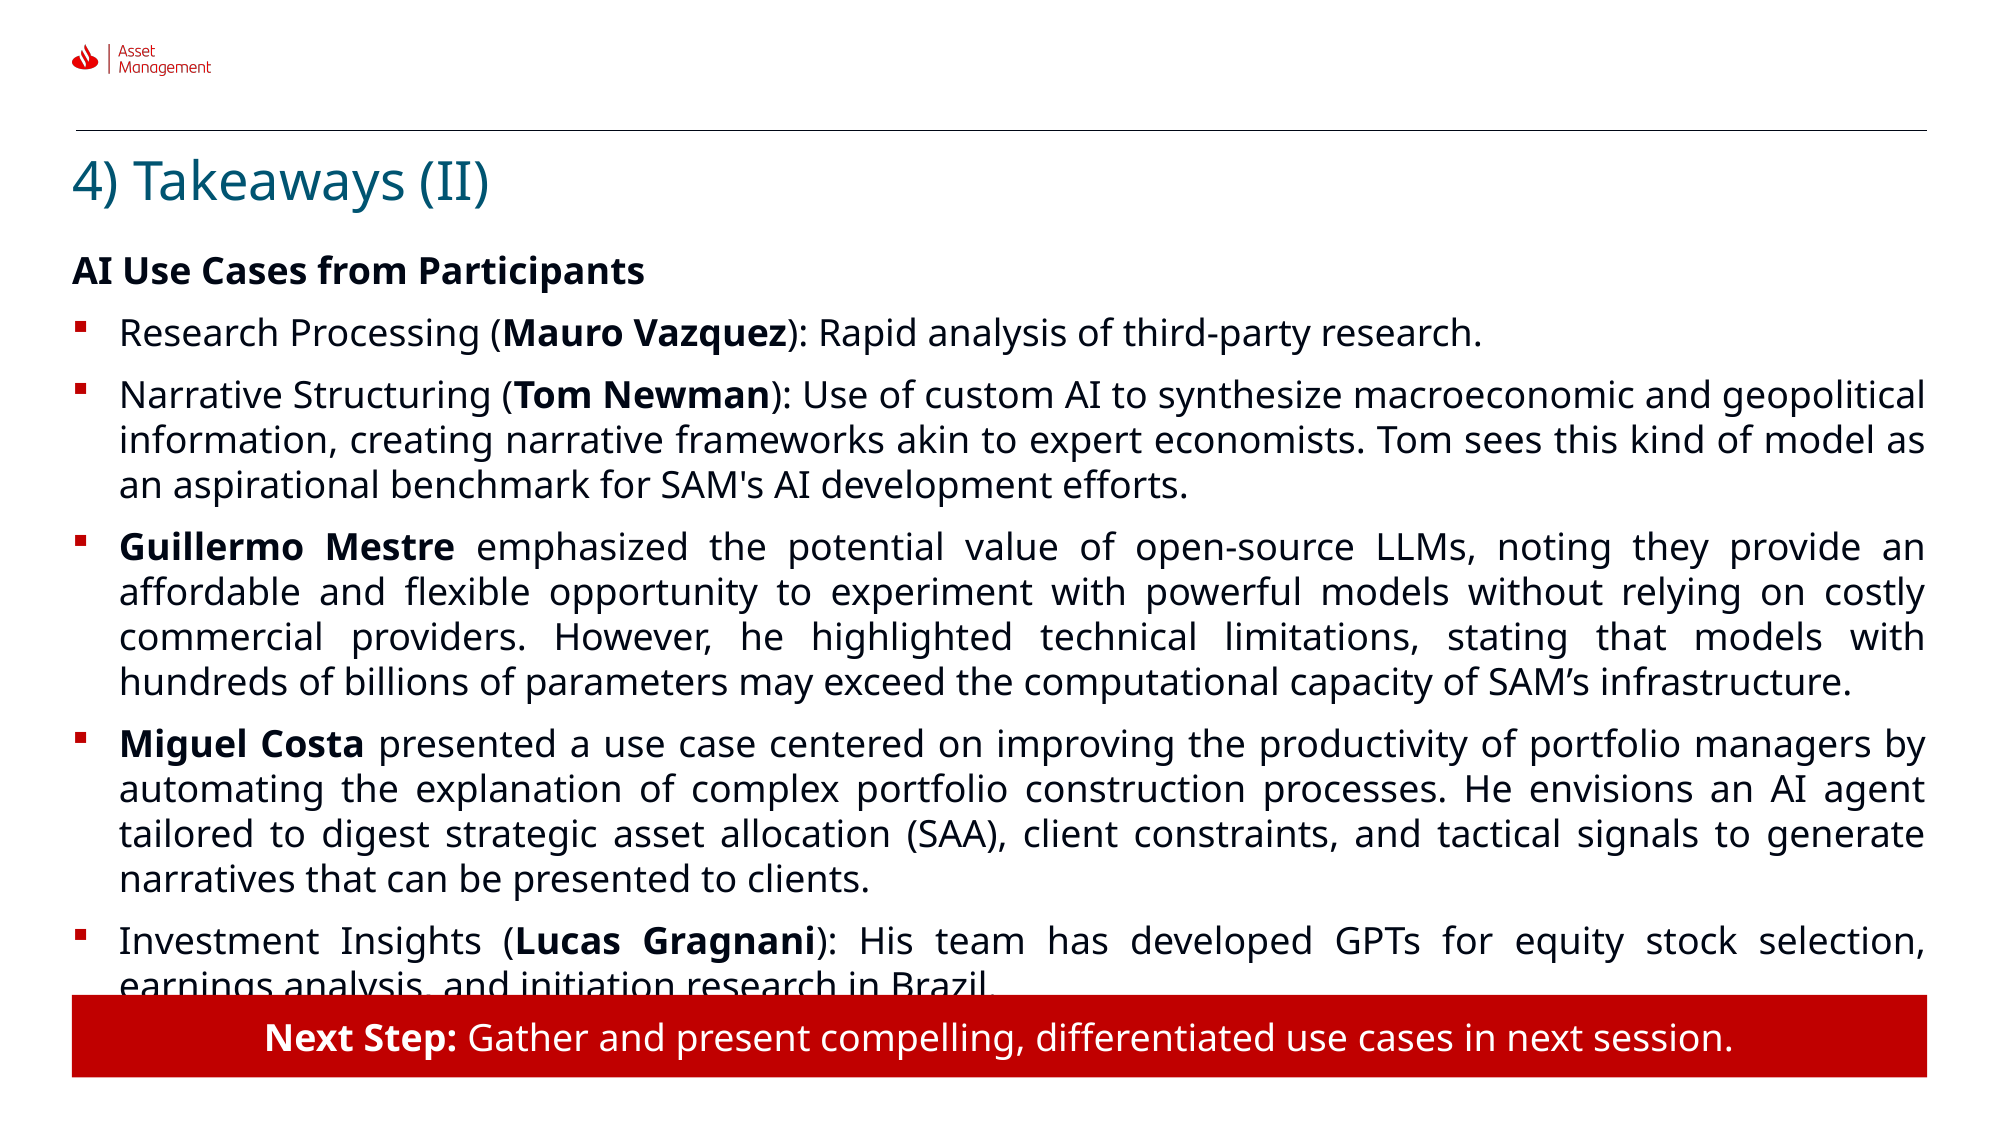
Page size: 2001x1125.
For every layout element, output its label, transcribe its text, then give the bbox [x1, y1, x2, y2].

title 4) Takeaways (II) [72, 154, 1928, 247]
text_box AI Use Cases from Participants Research Processing (Mauro Vazquez): Rapid analysis of third-party research. Narrative Structuring (Tom Newman): Use of custom AI to synthesize macroeconomic and geopolitical information, creating narrative frameworks akin to expert economists. Tom sees this kind of model as an aspirational benchmark for SAM's AI development efforts. Guillermo Mestre emphasized the potential value of open-source LLMs, noting they provide an affordable and flexible opportunity to experiment with powerful models without relying on costly commercial providers. However, he highlighted technical limitations, stating that models with hundreds of billions of parameters may exceed the computational capacity of SAM’s infrastructure. Miguel Costa presented a use case centered on improving the productivity of portfolio managers by automating the explanation of complex portfolio construction processes. He envisions an AI agent tailored to digest strategic asset allocation (SAA), client constraints, and tactical signals to generate narratives that can be presented to clients. Investment Insights (Lucas Gragnani): His team has developed GPTs for equity stock selection, earnings analysis, and initiation research in Brazil. [71, 247, 1928, 994]
picture [72, 44, 211, 76]
text_box Next Step: Gather and present compelling, differentiated use cases in next session. [71, 994, 1928, 1078]
